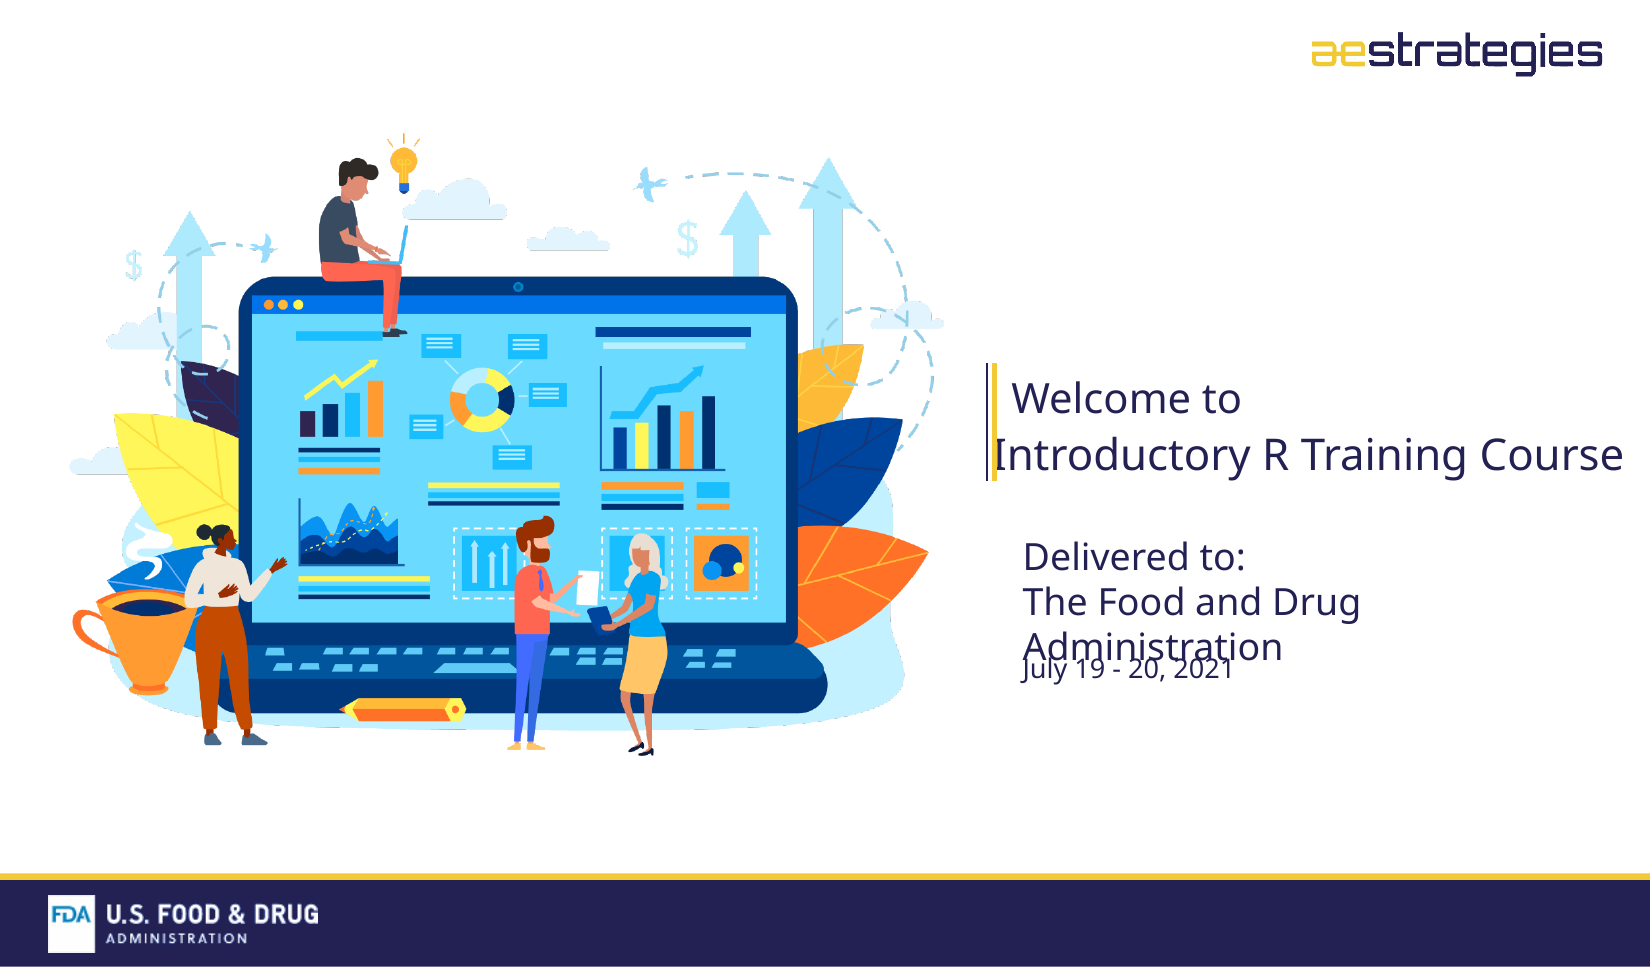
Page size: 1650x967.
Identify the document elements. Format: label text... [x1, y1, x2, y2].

text_box Welcome to [997, 364, 1257, 418]
text_box Delivered to: The Food and Drug Administration [1008, 525, 1585, 676]
picture [69, 133, 944, 756]
text_box July 19 - 20, 2021 [1008, 644, 1322, 692]
text_box Introductory R Training Course [977, 418, 1640, 486]
picture [48, 895, 318, 953]
picture [1300, 21, 1612, 86]
